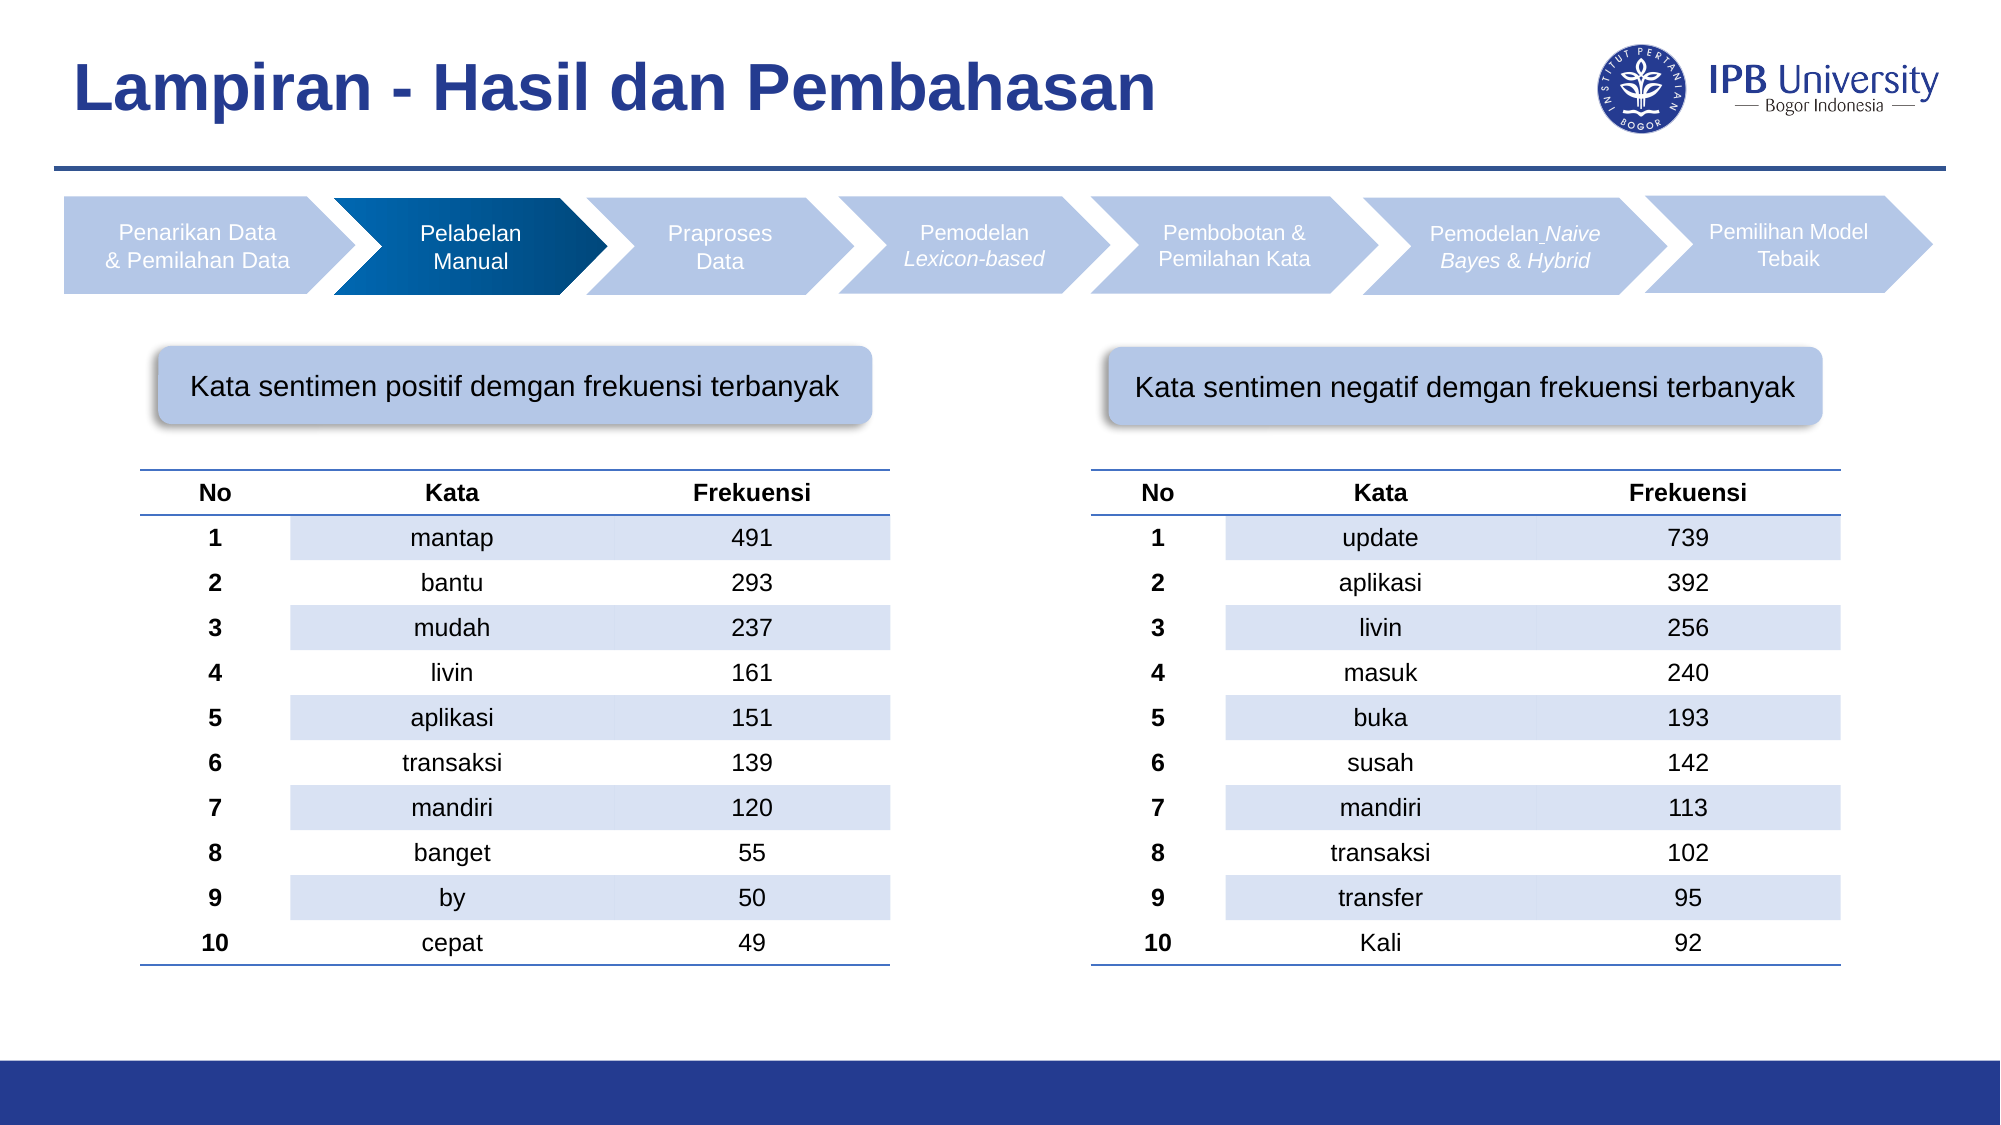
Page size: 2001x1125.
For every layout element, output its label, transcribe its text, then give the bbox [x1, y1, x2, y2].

table_cell 739 [1536, 516, 1841, 560]
table_cell 151 [614, 695, 890, 740]
table_cell Kali [1226, 920, 1536, 964]
table_cell 50 [614, 875, 890, 920]
text_box Pemilihan Model Tebaik [1642, 194, 1935, 294]
table_cell 10 [1091, 920, 1226, 964]
table_cell 92 [1536, 920, 1841, 964]
text_box Kata sentimen positif demgan frekuensi terbanyak [157, 344, 874, 426]
table_cell 161 [614, 650, 890, 695]
table_cell 9 [140, 875, 290, 920]
table_header Frekuensi [1536, 471, 1841, 514]
text_box Pemodelan Lexicon-based [835, 195, 1113, 295]
table_cell 8 [140, 830, 290, 875]
table_cell mantap [290, 516, 614, 560]
table_cell 10 [140, 920, 290, 964]
table_cell 6 [140, 740, 290, 785]
table_cell 1 [1091, 516, 1226, 560]
table_cell 491 [614, 516, 890, 560]
table_cell 293 [614, 560, 890, 605]
table_cell 2 [1091, 560, 1226, 605]
table_header Frekuensi [614, 471, 890, 514]
table_cell by [290, 875, 614, 920]
table_cell 4 [1091, 650, 1226, 695]
table_cell 9 [1091, 875, 1226, 920]
table_cell transaksi [290, 740, 614, 785]
table_cell banget [290, 830, 614, 875]
table_cell 49 [614, 920, 890, 964]
table_cell 2 [140, 560, 290, 605]
text_box Penarikan Data & Pemilahan Data [63, 195, 357, 295]
text_box Pembobotan & Pemilahan Kata [1088, 195, 1381, 295]
table_cell 7 [140, 785, 290, 830]
table_cell 142 [1536, 740, 1841, 785]
table_header Kata [1226, 471, 1536, 514]
table_cell aplikasi [1226, 560, 1536, 605]
table_cell livin [1226, 605, 1536, 650]
text_box Kata sentimen negatif demgan frekuensi terbanyak [1107, 345, 1824, 427]
table_cell buka [1226, 695, 1536, 740]
table_cell bantu [290, 560, 614, 605]
table_cell cepat [290, 920, 614, 964]
table_cell 102 [1536, 830, 1841, 875]
table_cell 4 [140, 650, 290, 695]
text_box Pemodelan Naive Bayes & Hybrid [1360, 196, 1670, 296]
table_cell aplikasi [290, 695, 614, 740]
text_box Lampiran - Hasil dan Pembahasan [58, 36, 1174, 131]
text_box Pelabelan Manual [331, 196, 610, 296]
table_cell 8 [1091, 830, 1226, 875]
text_box Praproses Data [583, 196, 856, 296]
table_header No [1091, 471, 1226, 514]
picture [1597, 44, 1939, 134]
table_cell update [1226, 516, 1536, 560]
table_cell 55 [614, 830, 890, 875]
table_cell 113 [1536, 785, 1841, 830]
table_cell 392 [1536, 560, 1841, 605]
table_cell livin [290, 650, 614, 695]
table_cell 240 [1536, 650, 1841, 695]
table_header Kata [290, 471, 614, 514]
table_cell 95 [1536, 875, 1841, 920]
table_cell 1 [140, 516, 290, 560]
table_cell mandiri [1226, 785, 1536, 830]
table_cell mudah [290, 605, 614, 650]
table_cell 3 [140, 605, 290, 650]
table_cell 139 [614, 740, 890, 785]
table_cell 6 [1091, 740, 1226, 785]
table_cell transaksi [1226, 830, 1536, 875]
table_header No [140, 471, 290, 514]
table_cell transfer [1226, 875, 1536, 920]
table_cell masuk [1226, 650, 1536, 695]
table_cell 5 [1091, 695, 1226, 740]
table_cell susah [1226, 740, 1536, 785]
table_cell 3 [1091, 605, 1226, 650]
table_cell 7 [1091, 785, 1226, 830]
table_cell 256 [1536, 605, 1841, 650]
table_cell 237 [614, 605, 890, 650]
table_cell 120 [614, 785, 890, 830]
table_cell mandiri [290, 785, 614, 830]
text_box [0, 1060, 2000, 1125]
table_cell 5 [140, 695, 290, 740]
table_cell 193 [1536, 695, 1841, 740]
